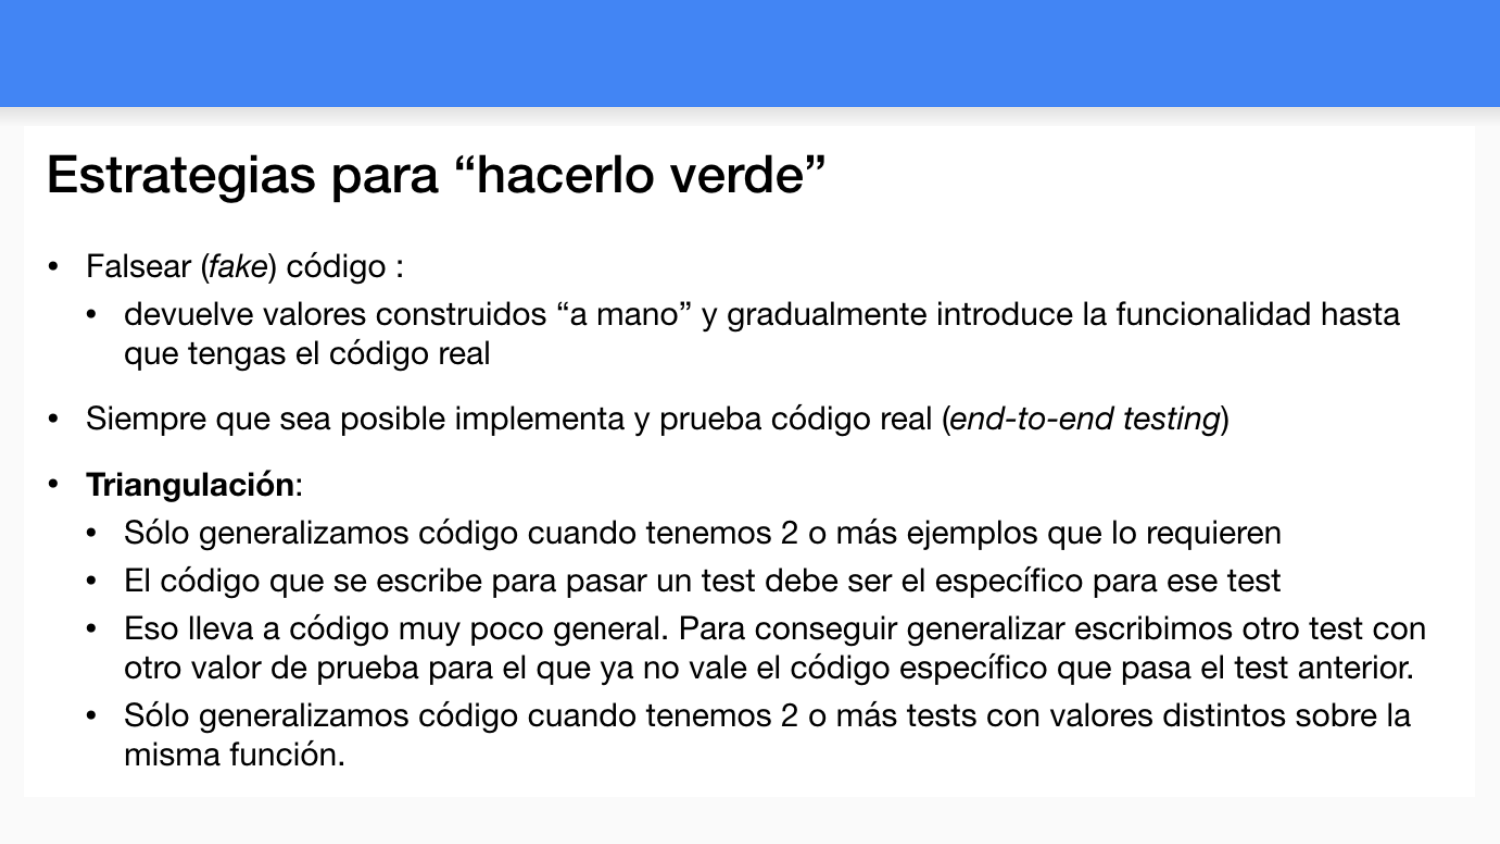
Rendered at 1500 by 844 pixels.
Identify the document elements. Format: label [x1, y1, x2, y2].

picture [24, 126, 1476, 797]
